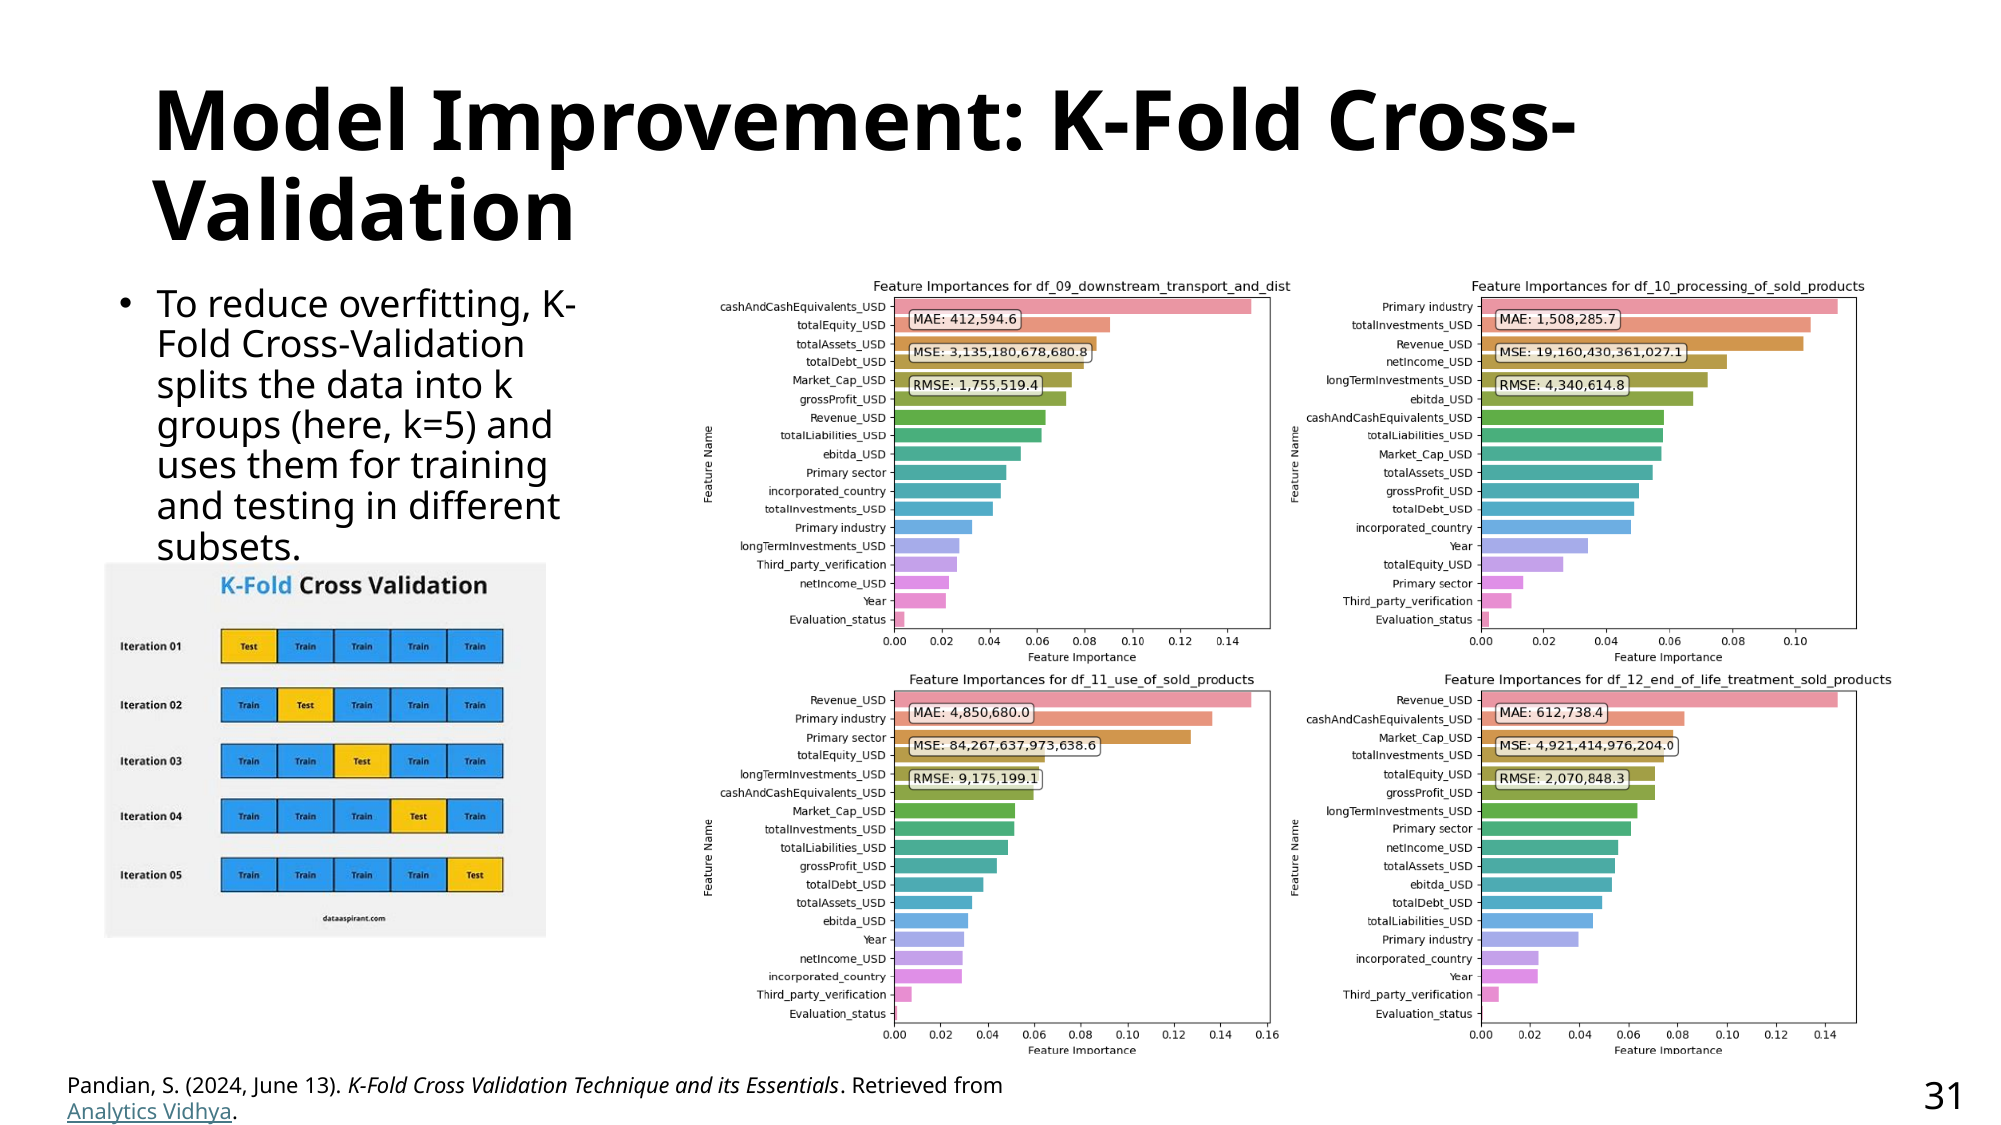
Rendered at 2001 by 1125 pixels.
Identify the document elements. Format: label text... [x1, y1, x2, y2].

text_box 31 [1908, 1064, 2000, 1125]
picture [103, 561, 547, 938]
picture [689, 276, 1897, 1055]
text_box Pandian, S. (2024, June 13). K-Fold Cross Validation Technique and its Essentials. Retrieved from Analytics Vidhya. [52, 1064, 1165, 1125]
title Model Improvement: K-Fold Cross-Validation [137, 59, 1863, 278]
list To reduce overfitting, K-Fold Cross-Validation splits the data into k groups (here, k=5) and uses them for training and testing in different subsets. [104, 277, 609, 1054]
